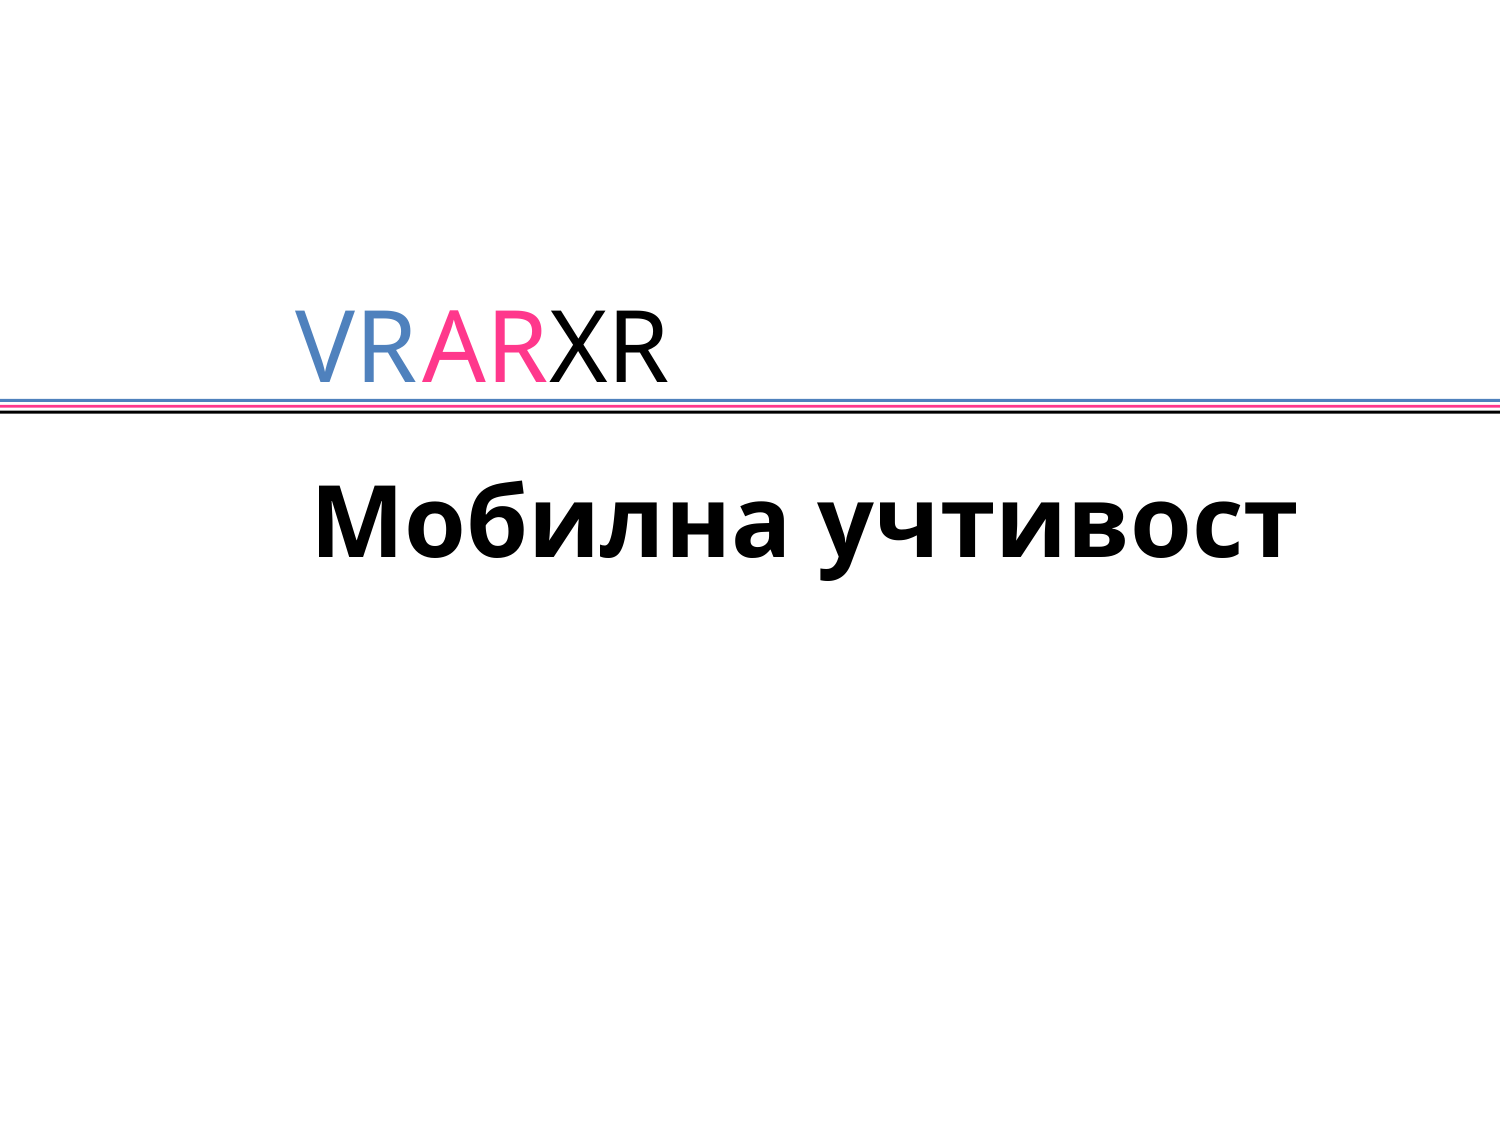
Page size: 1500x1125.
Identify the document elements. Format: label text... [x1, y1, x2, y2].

list Мобилна учтивост [295, 450, 1450, 563]
